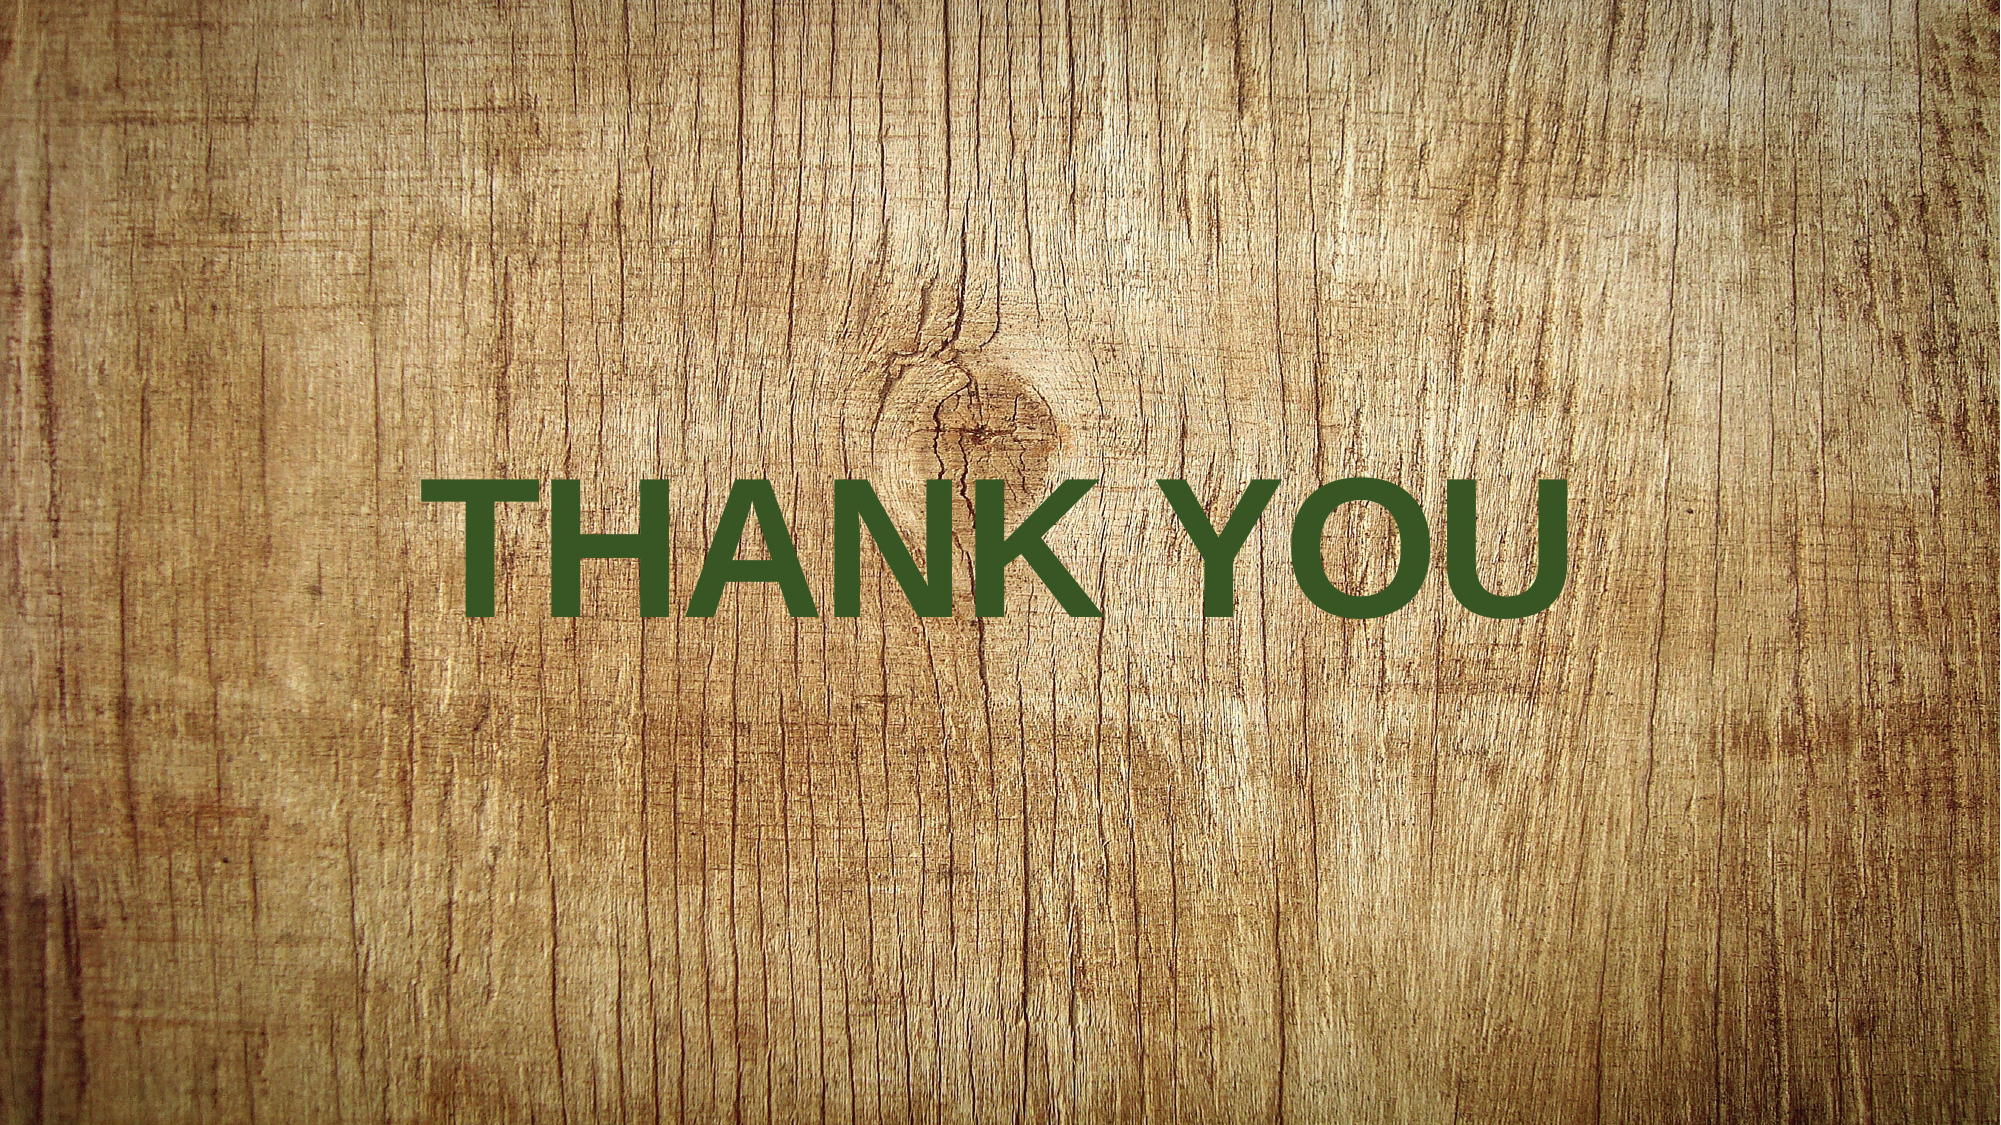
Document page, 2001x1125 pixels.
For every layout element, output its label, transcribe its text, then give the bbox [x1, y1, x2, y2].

picture [0, 0, 2000, 1125]
text_box THANK YOU [404, 410, 1596, 665]
